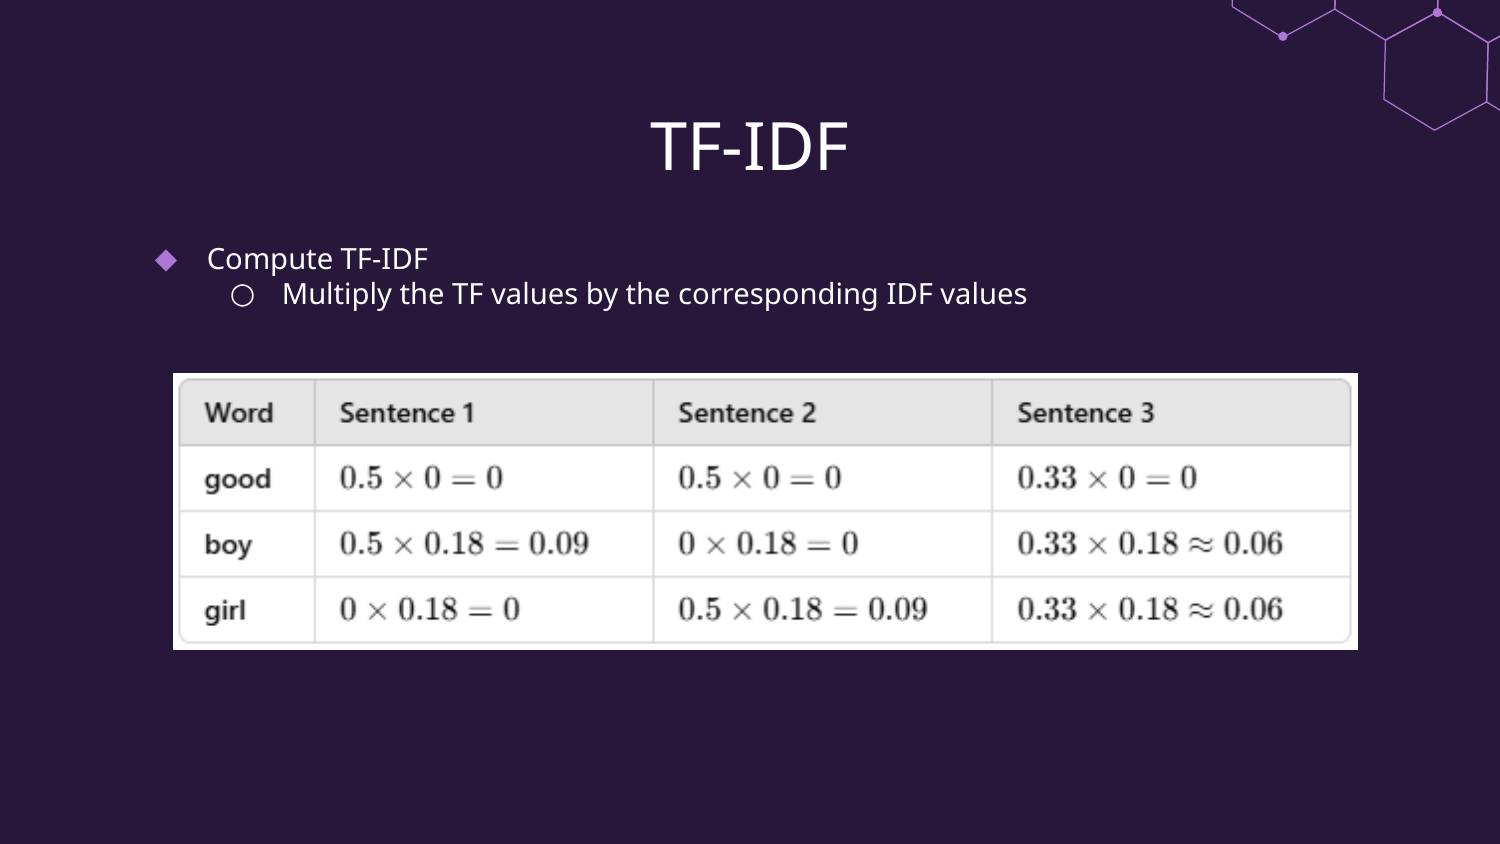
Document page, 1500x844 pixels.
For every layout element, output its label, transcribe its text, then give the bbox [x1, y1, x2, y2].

picture [172, 372, 1358, 651]
list Compute TF-IDF Multiply the TF values by the corresponding IDF values [116, 225, 1384, 769]
title TF-IDF [116, 88, 1383, 183]
